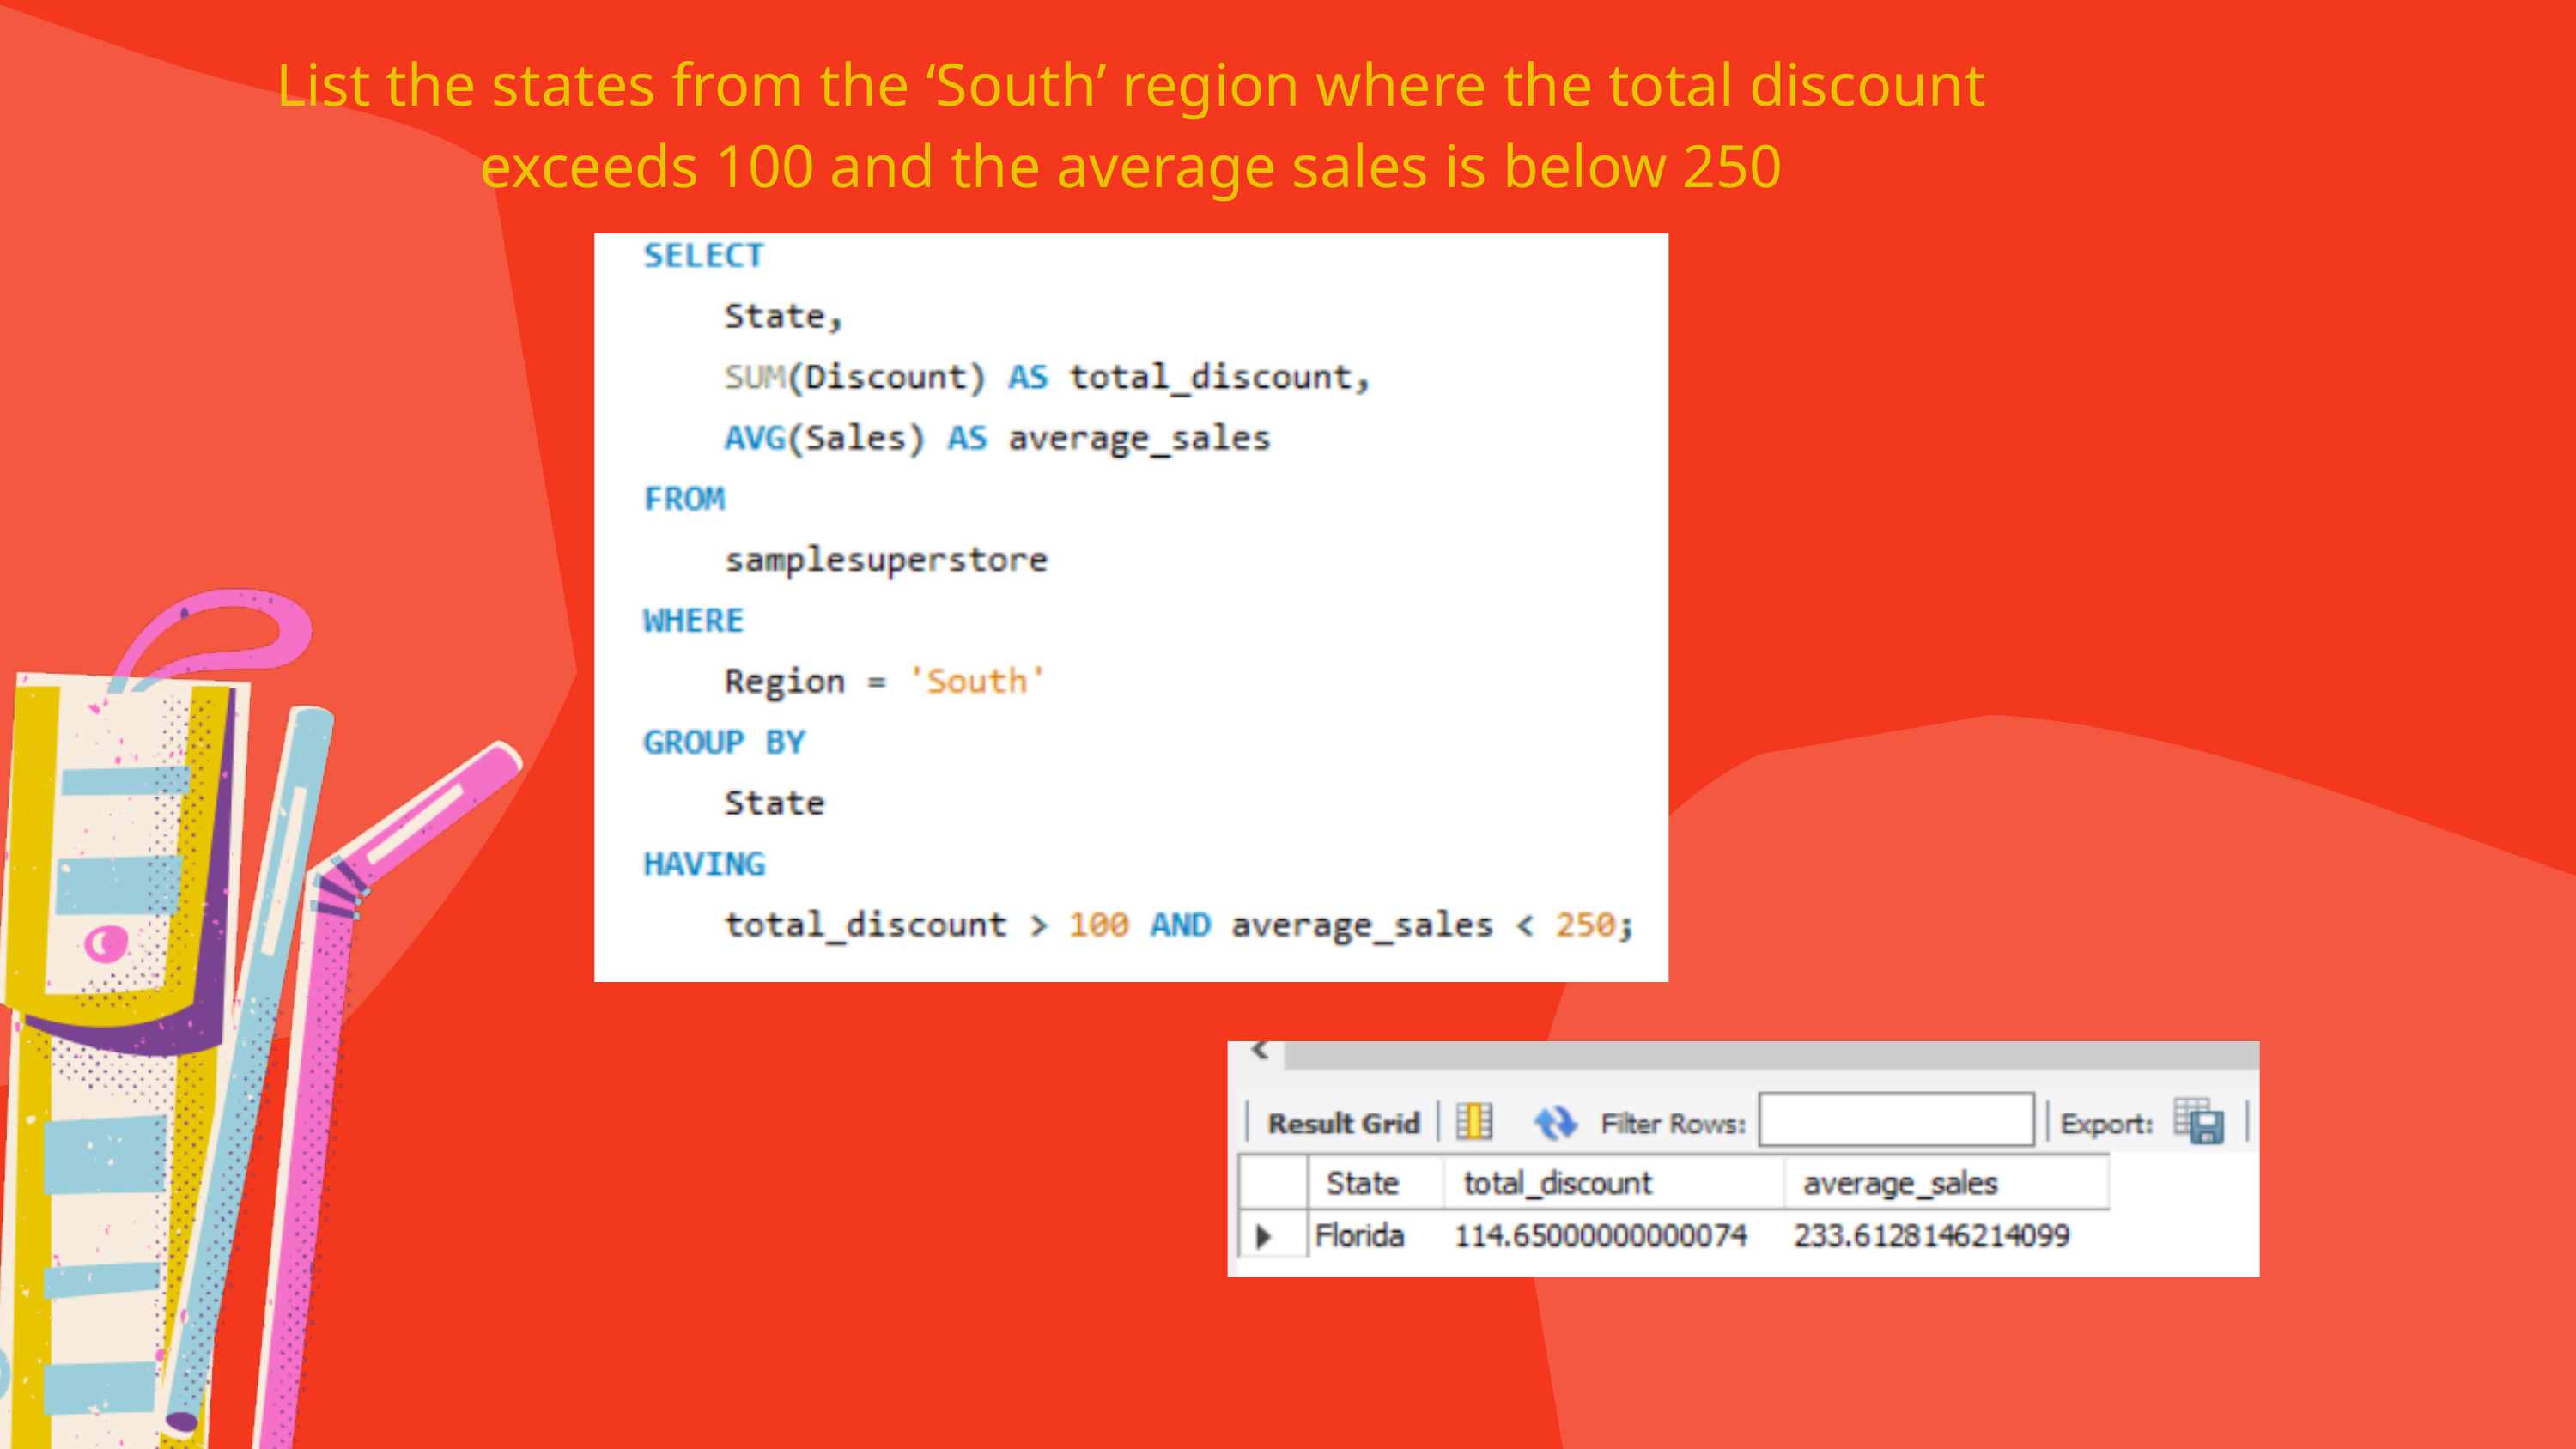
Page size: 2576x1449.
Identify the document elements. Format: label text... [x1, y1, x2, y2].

text_box List the states from the ‘South’ region where the total discount exceeds 100 and the average sales is below 250 [176, 35, 2087, 200]
text_box [1227, 1041, 2260, 1277]
text_box [594, 233, 1669, 982]
text_box [1483, 615, 2576, 1449]
text_box [0, 585, 535, 1449]
text_box [0, 0, 611, 995]
